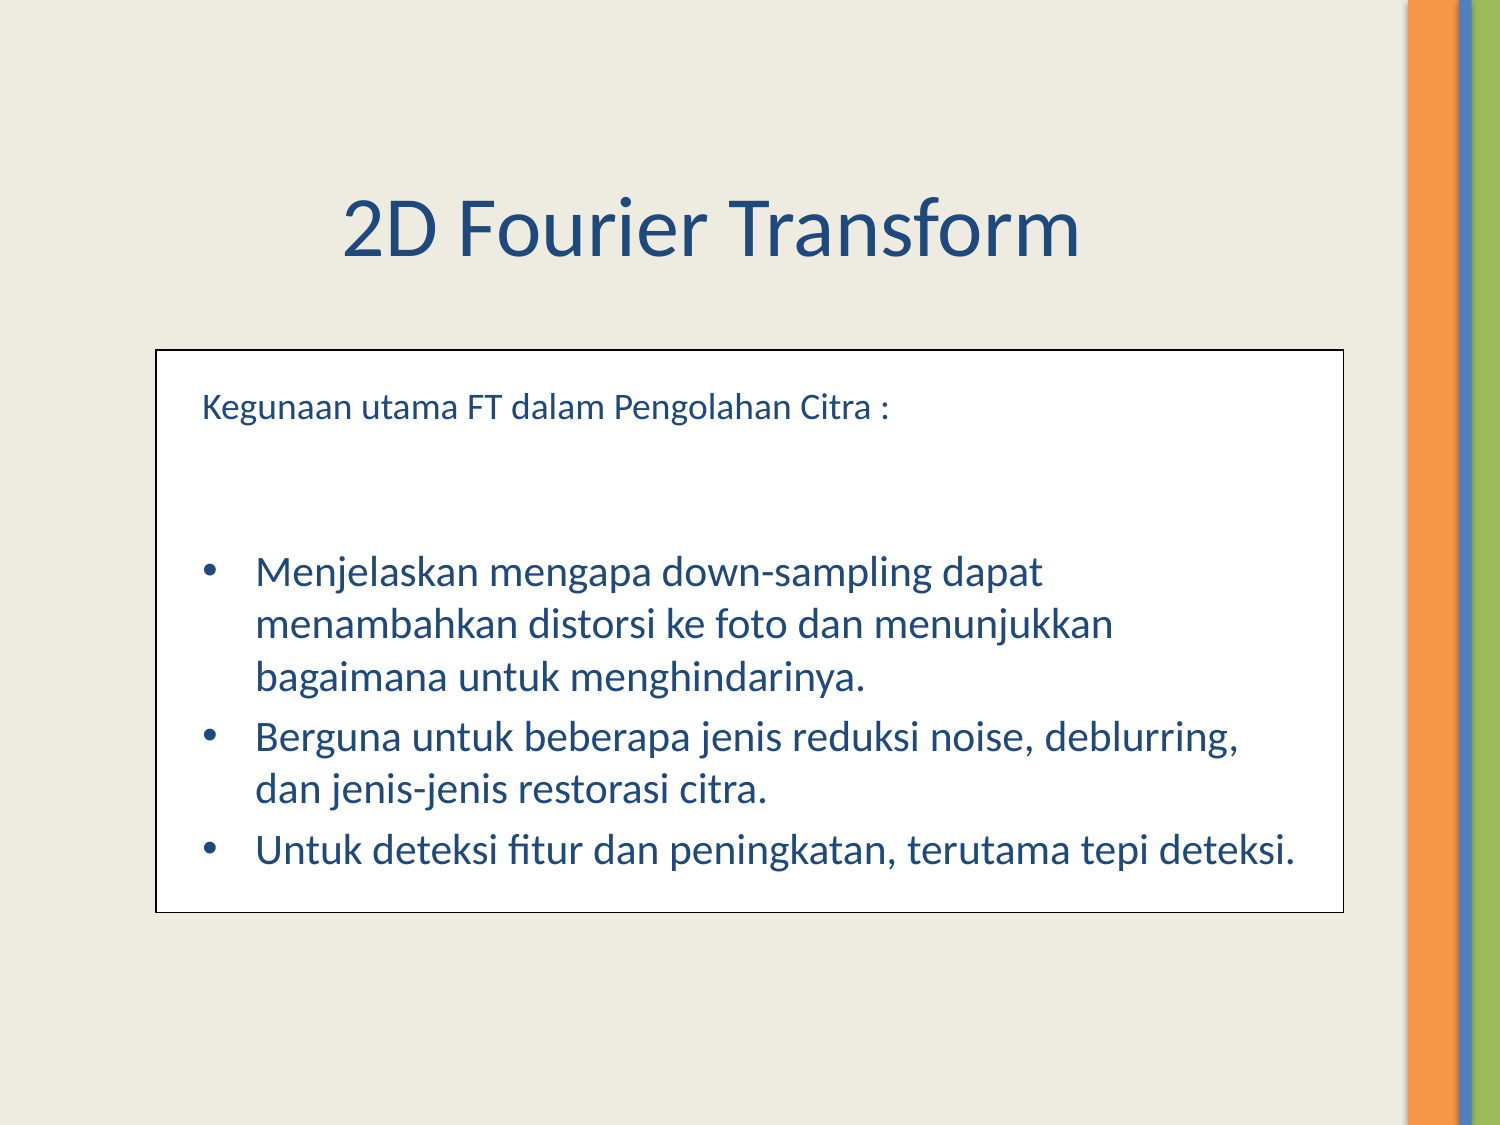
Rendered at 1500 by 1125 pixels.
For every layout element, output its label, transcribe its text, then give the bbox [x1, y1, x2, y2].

title 2D Fourier Transform [0, 162, 1438, 282]
text_box Kegunaan utama FT dalam Pengolahan Citra : [187, 374, 1238, 435]
list Menjelaskan mengapa down-sampling dapat menambahkan distorsi ke foto dan menunjukkan bagaimana untuk menghindarinya. Berguna untuk beberapa jenis reduksi noise, deblurring, dan jenis-jenis restorasi citra. Untuk deteksi fitur dan peningkatan, terutama tepi deteksi. [187, 474, 1313, 888]
text_box [156, 350, 1344, 913]
